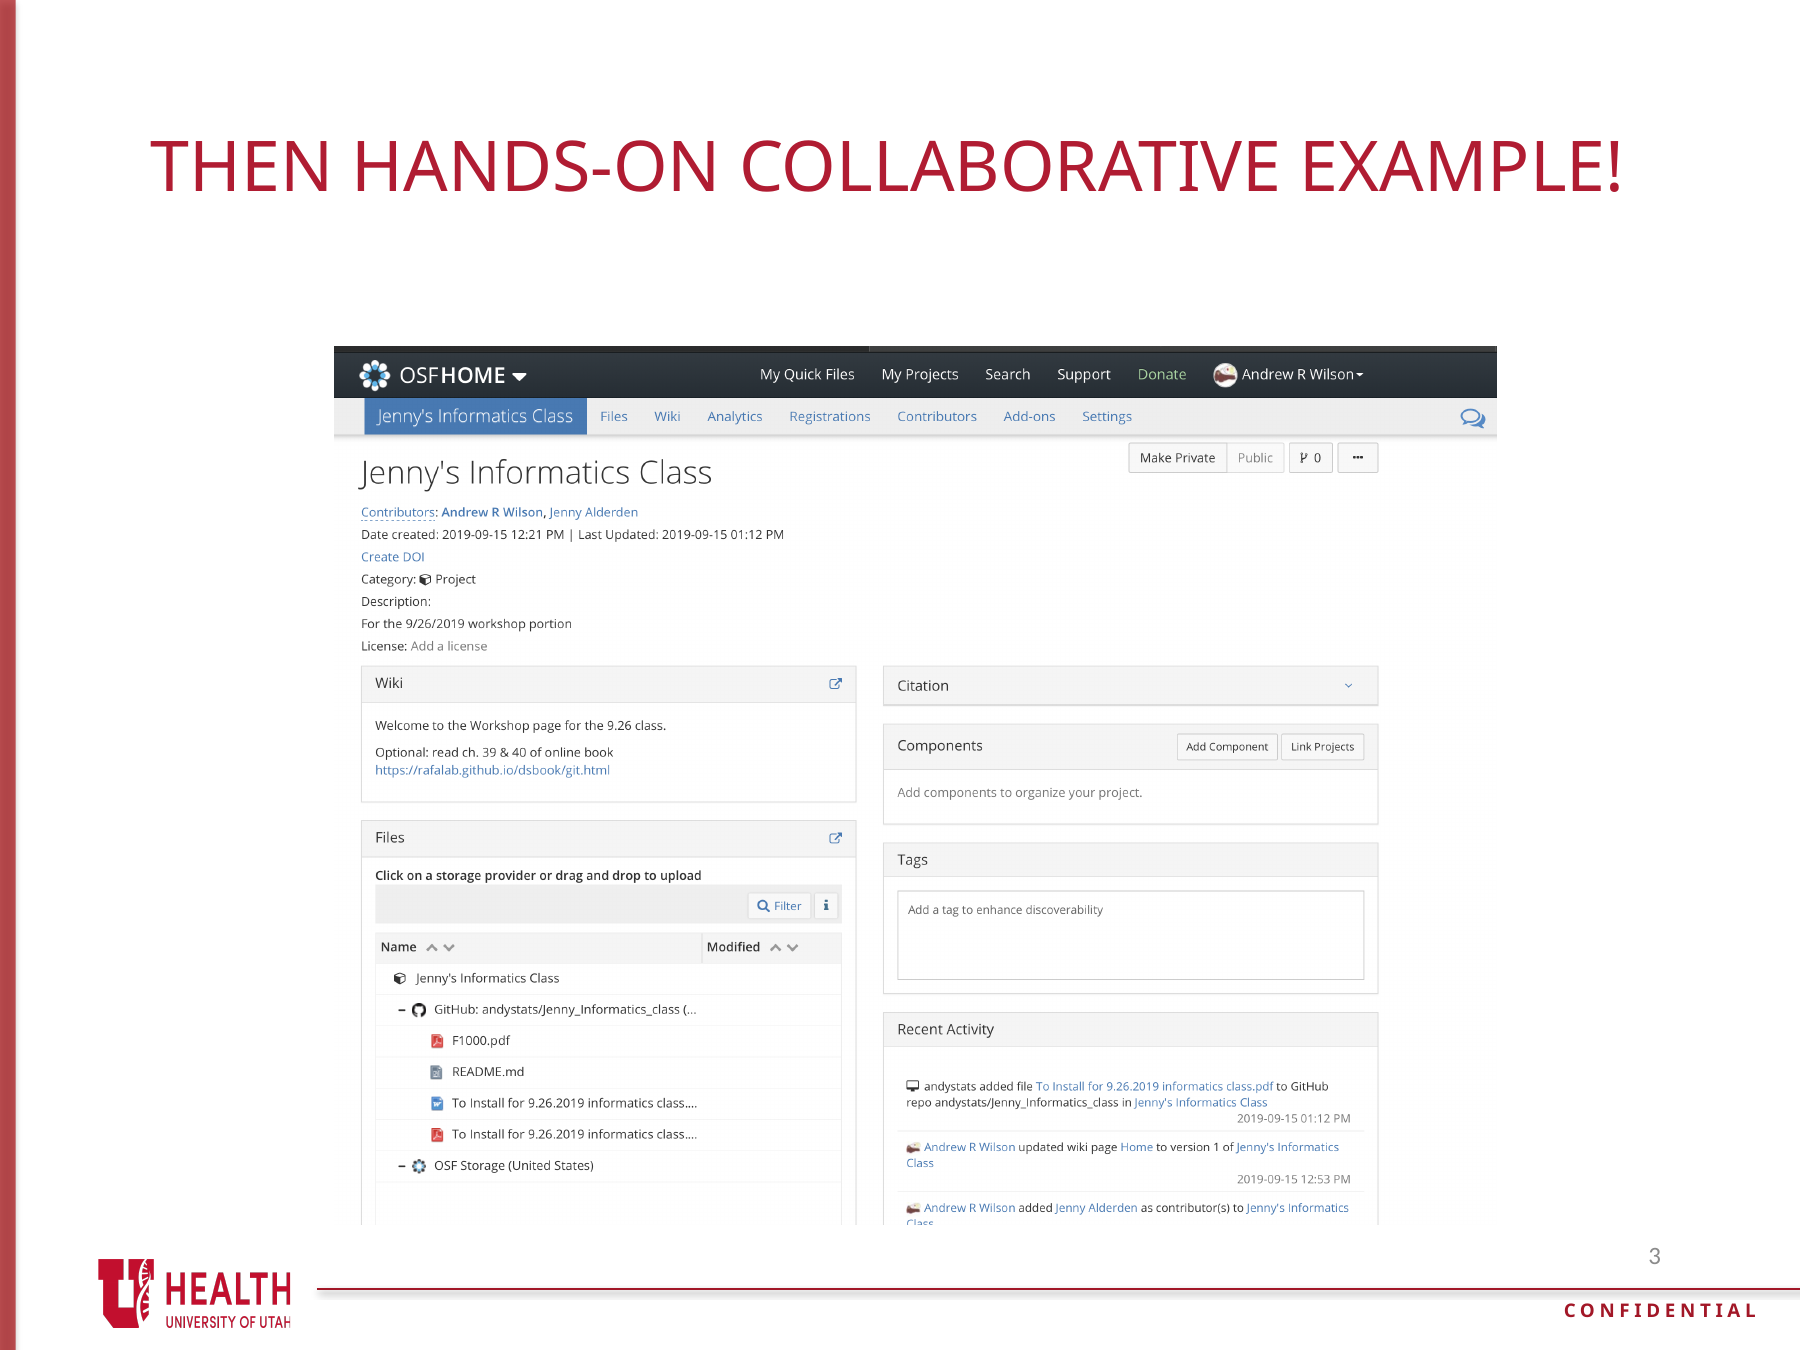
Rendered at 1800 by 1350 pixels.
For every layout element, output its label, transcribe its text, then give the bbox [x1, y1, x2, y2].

slide_number 3 [1271, 1218, 1677, 1291]
picture [334, 346, 1498, 1225]
title Then HANDS-ON Collaborative example! [135, 113, 1710, 223]
